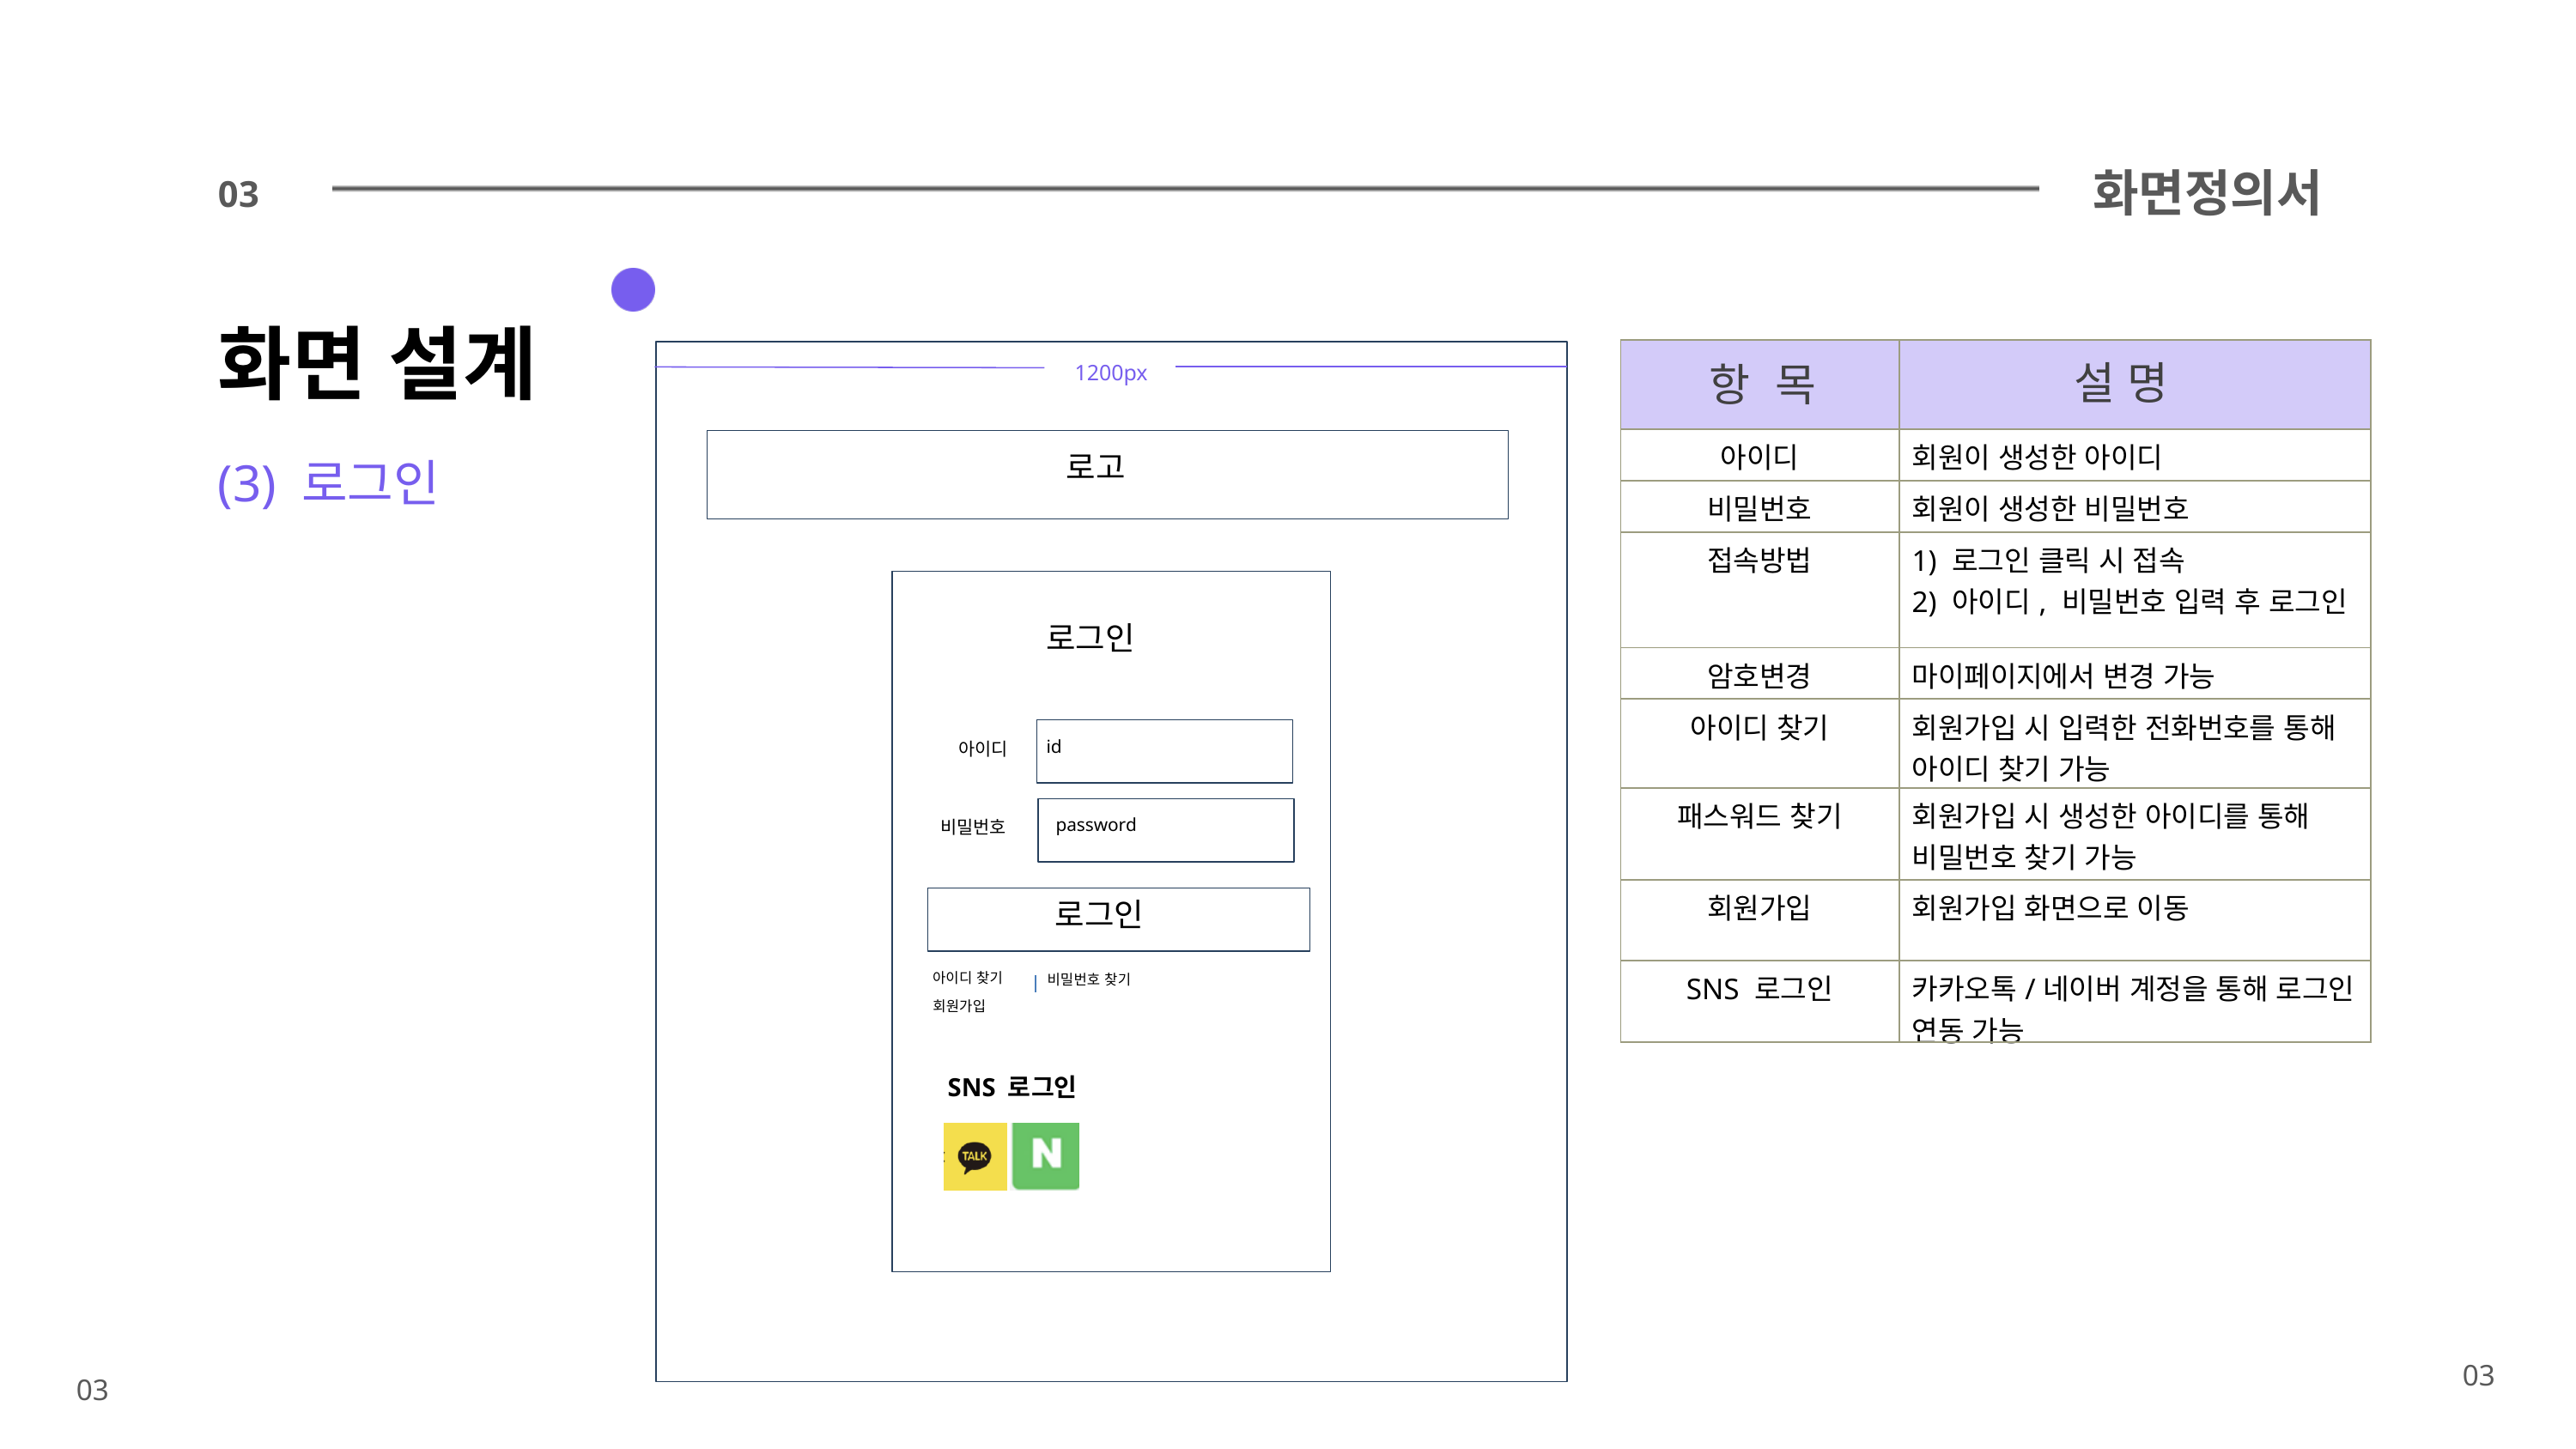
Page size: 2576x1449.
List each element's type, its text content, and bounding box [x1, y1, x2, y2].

table_cell 카카오톡/네이버 계정을 통해 로그인 연동 가능 [1900, 961, 2370, 1041]
text_box 03 [205, 165, 401, 221]
text_box 화면 설계 [205, 306, 1030, 416]
text_box 03 [2445, 1350, 2512, 1398]
table_cell 회원이 생성한 비밀번호 [1900, 482, 2370, 531]
table_cell 회원이 생성한 아이디 [1900, 430, 2370, 480]
text_box 항 목 [1696, 349, 1889, 416]
table_cell 회원가입 시 입력한 전화번호를 통해 아이디 찾기 가능 [1900, 700, 2370, 787]
table_header [1621, 341, 1899, 428]
table_cell 패스워드 찾기 [1621, 789, 1899, 879]
table_cell 회원가입 [1621, 881, 1899, 960]
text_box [611, 268, 655, 312]
table_header [1900, 341, 2370, 428]
text_box 화면정의서 [1985, 155, 2349, 228]
table_cell SNS 로그인 [1621, 961, 1899, 1041]
table_cell 접속방법 [1621, 533, 1899, 647]
text_box (3) 로그인 [205, 445, 569, 518]
text_box 설 명 [2061, 349, 2254, 415]
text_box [655, 341, 1568, 1382]
text_box 03 [59, 1365, 125, 1413]
table_cell 아이디 [1621, 430, 1899, 480]
table_cell 마이페이지에서 변경 가능 [1900, 648, 2370, 698]
table_cell 아이디 찾기 [1621, 700, 1899, 787]
table_cell 비밀번호 [1621, 482, 1899, 531]
table_cell 회원가입 시 생성한 아이디를 통해 비밀번호 찾기 가능 [1900, 789, 2370, 879]
table_cell 암호변경 [1621, 648, 1899, 698]
table_cell 회원가입 화면으로 이동 [1900, 881, 2370, 960]
table_cell 1) 로그인 클릭 시 접속 2) 아이디, 비밀번호 입력 후 로그인 [1900, 533, 2370, 647]
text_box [332, 180, 2040, 198]
